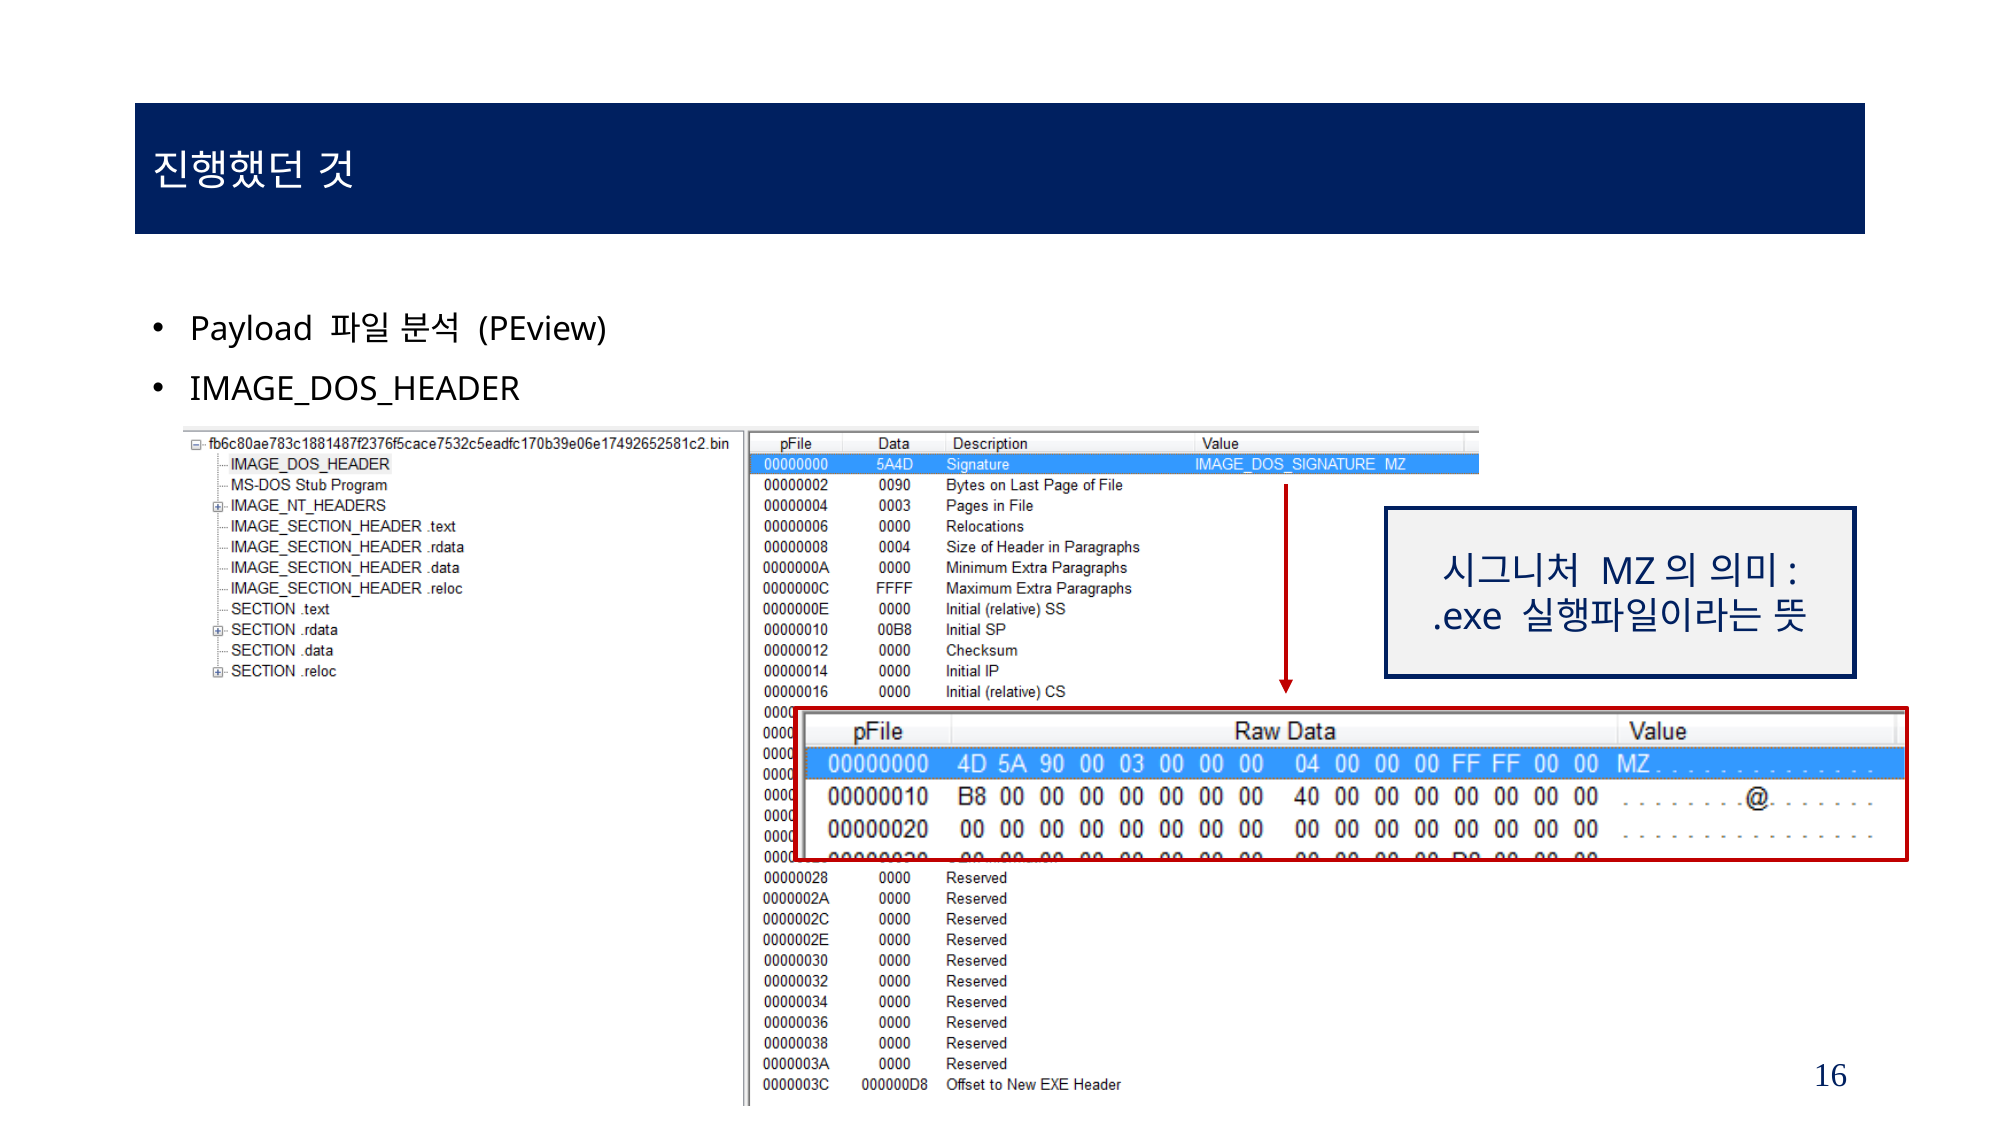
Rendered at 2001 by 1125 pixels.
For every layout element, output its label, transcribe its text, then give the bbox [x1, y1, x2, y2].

list Payload 파일 분석 (PEview) IMAGE_DOS_HEADER [137, 299, 1863, 1014]
text_box 진행했던 것 [136, 104, 1863, 233]
text_box 시그니처 MZ의 의미: .exe 실행파일이라는 뜻 [1479, 507, 1856, 677]
slide_number 16 [1479, 1042, 1863, 1103]
picture [183, 426, 1905, 1106]
